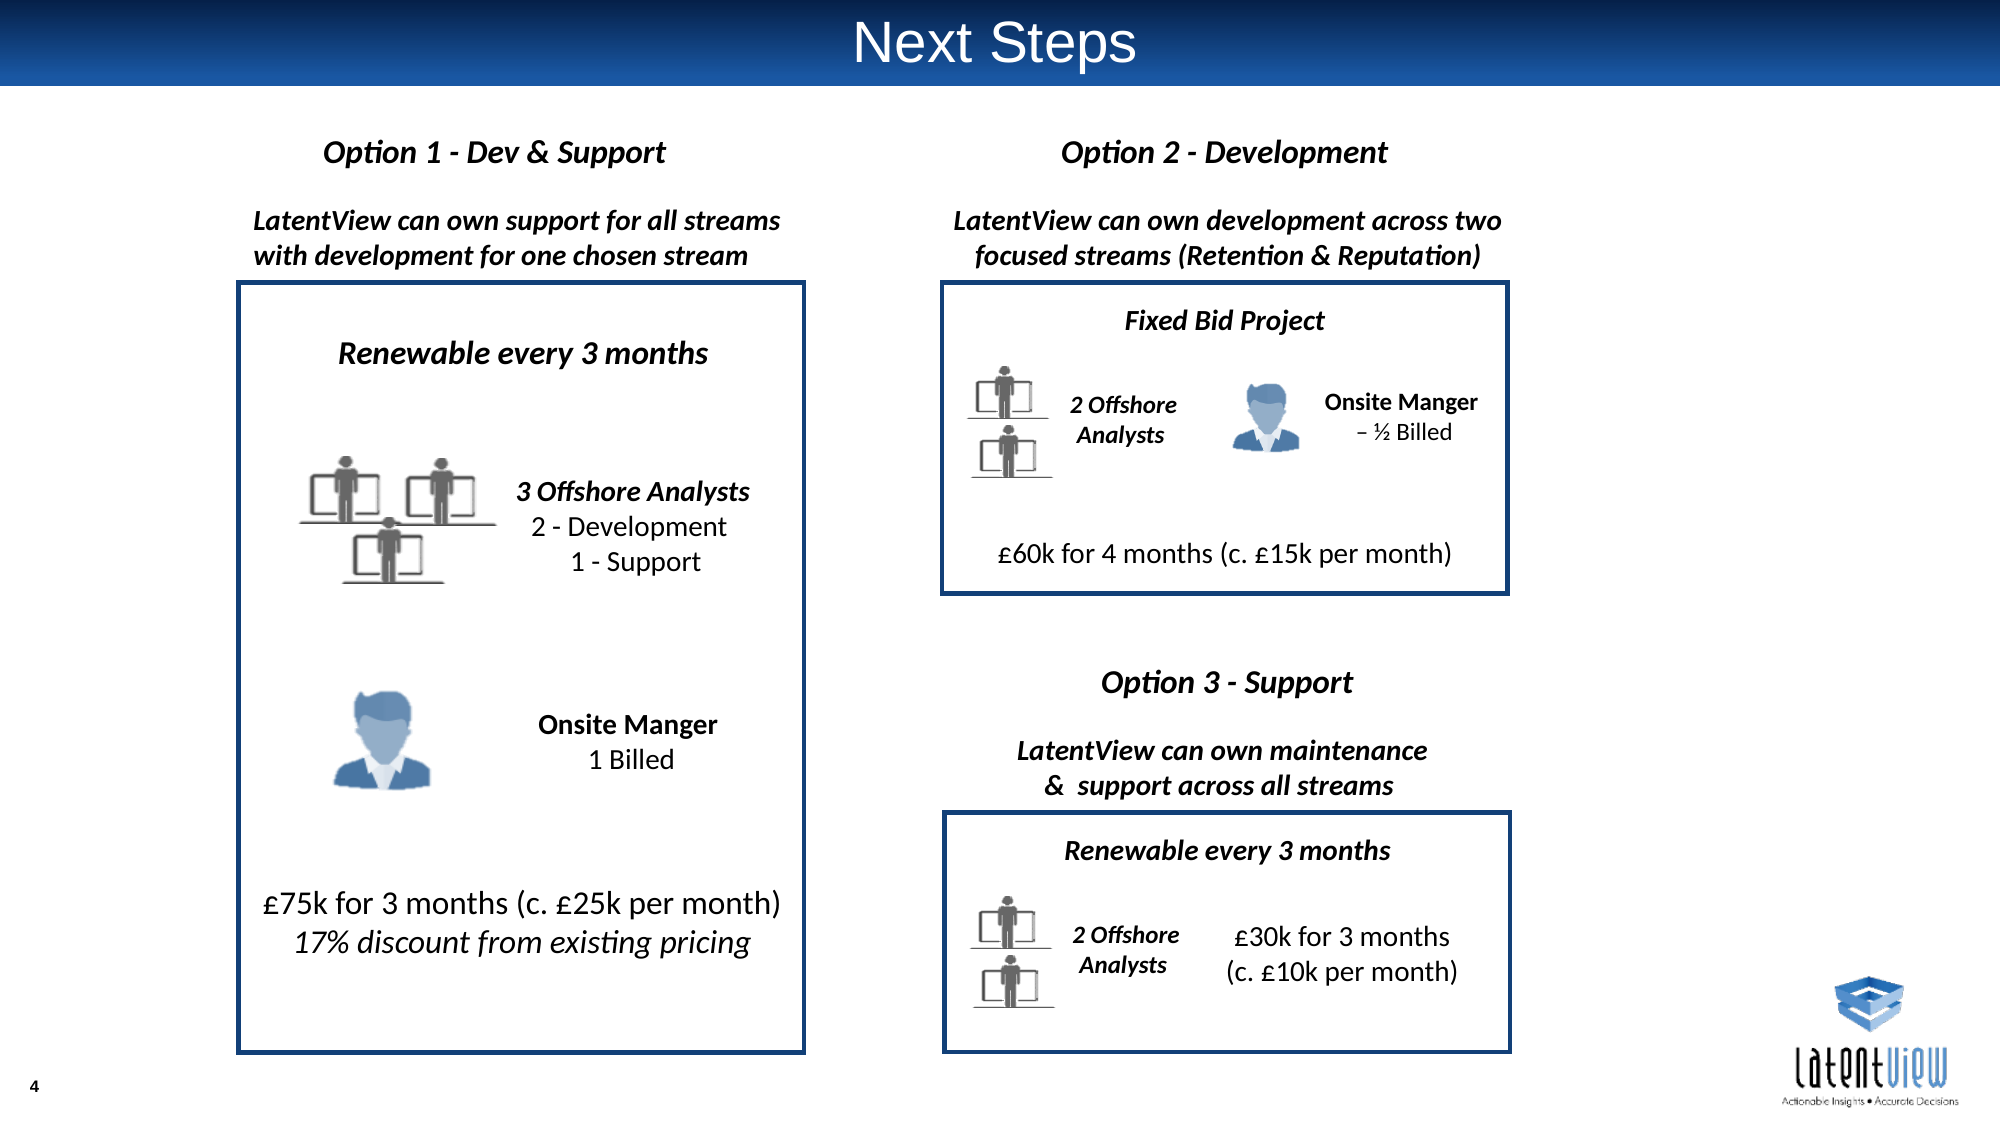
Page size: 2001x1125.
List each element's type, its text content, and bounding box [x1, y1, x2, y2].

text_box [944, 874, 1511, 1053]
text_box Onsite Manger – ½ Billed [1310, 378, 1496, 453]
text_box [238, 281, 805, 1053]
text_box 2 Offshore Analysts [1060, 911, 1210, 987]
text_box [963, 366, 1058, 478]
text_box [966, 896, 1060, 1008]
picture [314, 681, 446, 804]
text_box Option 1 - Dev & Support [103, 123, 833, 178]
text_box Renewable every 3 months [240, 324, 807, 379]
text_box Fixed Bid Project [942, 294, 1508, 344]
title Next Steps [98, 9, 1894, 77]
text_box LatentView can own development across two focused streams (Retention & Reputation) [926, 193, 1530, 279]
text_box LatentView can own support for all streams with development for one chosen stream [238, 193, 804, 279]
text_box 2 Offshore Analysts [1058, 381, 1219, 457]
picture [1754, 959, 1988, 1125]
text_box [941, 281, 1509, 594]
text_box [944, 811, 1511, 823]
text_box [294, 456, 502, 584]
text_box £60k for 4 months (c. £15k per month) [943, 527, 1507, 577]
text_box Option 3 - Support [835, 653, 1619, 708]
text_box LatentView can own maintenance & support across all streams [993, 724, 1452, 809]
text_box Renewable every 3 months [944, 823, 1511, 874]
text_box £30k for 3 months (c. £10k per month) [1210, 909, 1475, 995]
text_box Option 2 - Development [833, 123, 1617, 178]
picture [1219, 376, 1310, 461]
